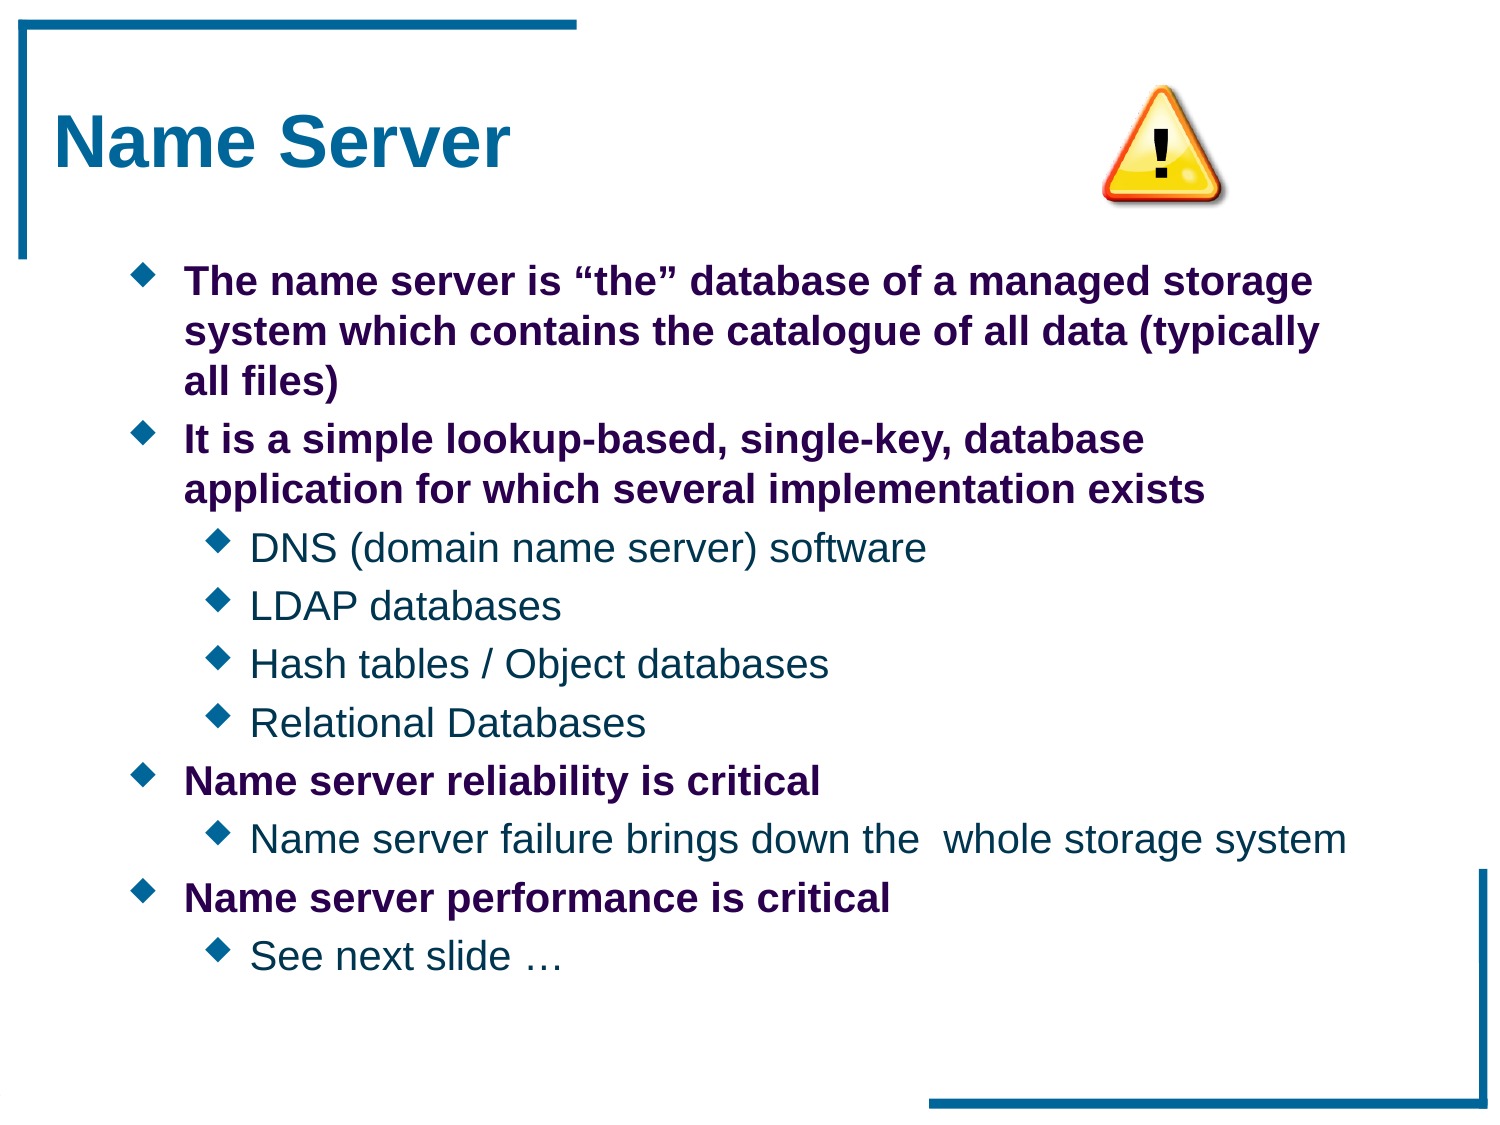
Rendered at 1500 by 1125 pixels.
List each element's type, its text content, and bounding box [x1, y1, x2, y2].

picture [1092, 77, 1234, 219]
title Name Server [37, 32, 1500, 243]
list The name server is “the” database of a managed storage system which contains the catalogue of all data (typically all files) It is a simple lookup-based, single-key, database application for which several implementation exists DNS (domain name server) software LDAP databases Hash tables / Object databases Relational Databases Name server reliability is critical Name server failure brings down the whole storage system Name server performance is critical See next slide … [112, 245, 1388, 975]
